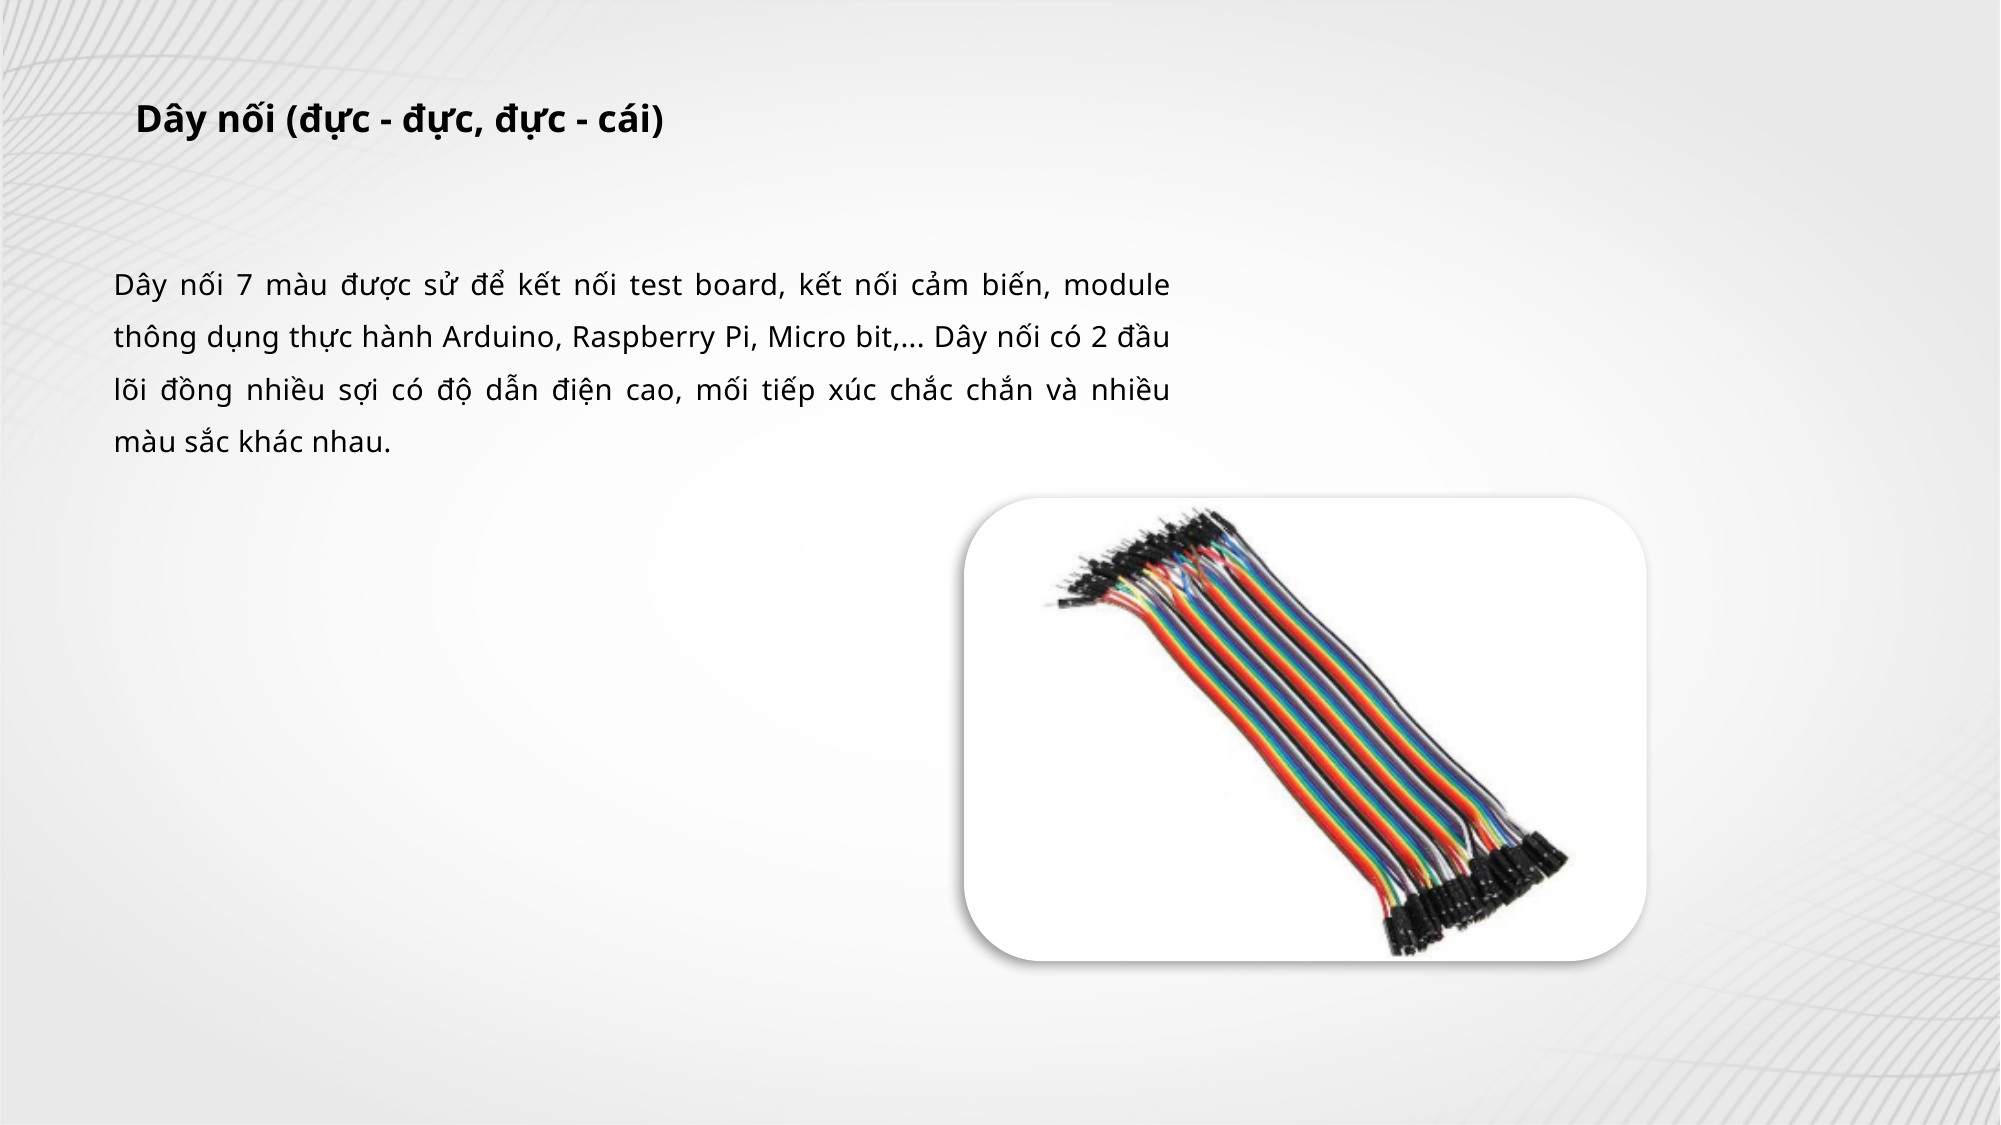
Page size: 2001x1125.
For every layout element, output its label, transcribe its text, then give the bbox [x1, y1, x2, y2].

text_box Dây nối (đực - đực, đực - cái) [82, 84, 1086, 148]
picture [3, 0, 2000, 1125]
text_box Dây nối 7 màu được sử để kết nối test board, kết nối cảm biến, module thông dụng thực hành Arduino, Raspberry Pi, Micro bit,... Dây nối có 2 đầu lõi đồng nhiều sợi có độ dẫn điện cao, mối tiếp xúc chắc chắn và nhiều màu sắc khác nhau. [98, 241, 1188, 528]
